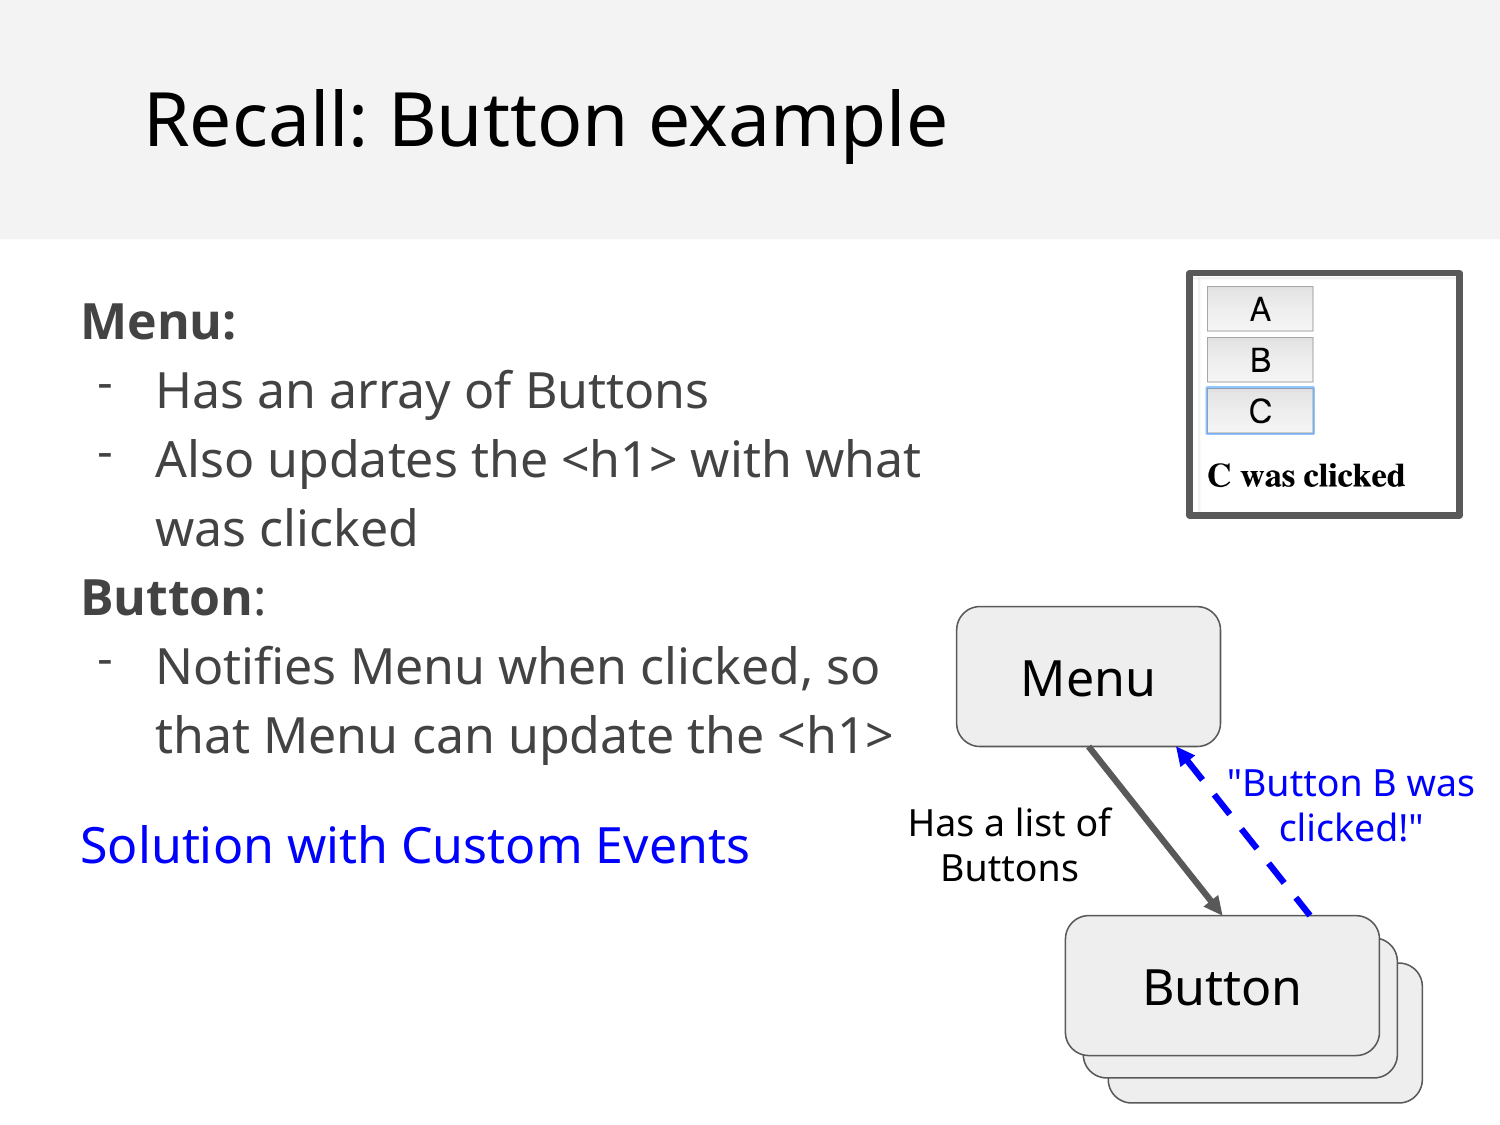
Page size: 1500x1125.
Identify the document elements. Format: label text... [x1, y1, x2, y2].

text_box Button [1108, 963, 1423, 1103]
picture [1192, 275, 1457, 513]
text_box [1176, 746, 1194, 770]
text_box [1167, 845, 1223, 916]
text_box Menu [956, 606, 1221, 747]
text_box "Button B was clicked!" [1194, 744, 1500, 814]
text_box Button [1065, 915, 1380, 1056]
text_box Has a list of Buttons [853, 784, 1167, 854]
text_box Button [1083, 938, 1398, 1078]
text_box Recall: Button example [128, 56, 1372, 183]
text_box Menu: Has an array of Buttons Also updates the <h1> with what was clicked Button: Notifies Menu when clicked, so that Menu can update the <h1> Solution with Custom Events [65, 265, 987, 1054]
